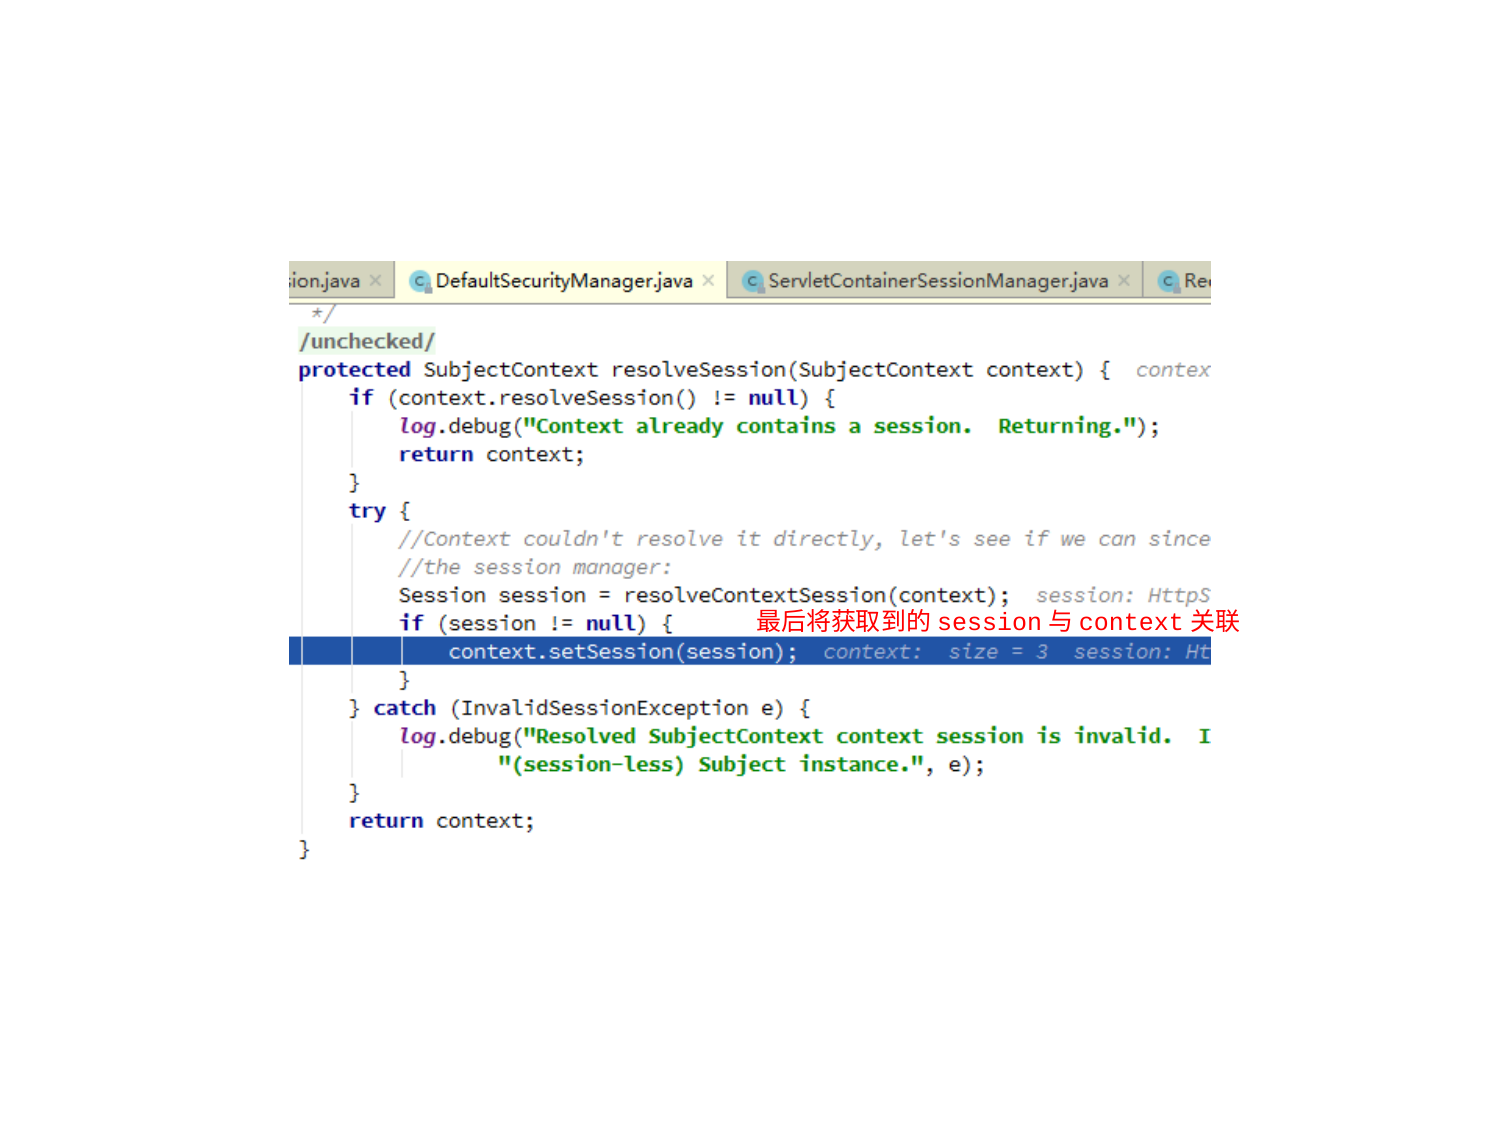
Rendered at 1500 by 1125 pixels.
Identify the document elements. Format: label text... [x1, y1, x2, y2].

picture [288, 261, 1212, 864]
text_box 最后将获取到的session与context关联 [1215, 597, 1255, 643]
